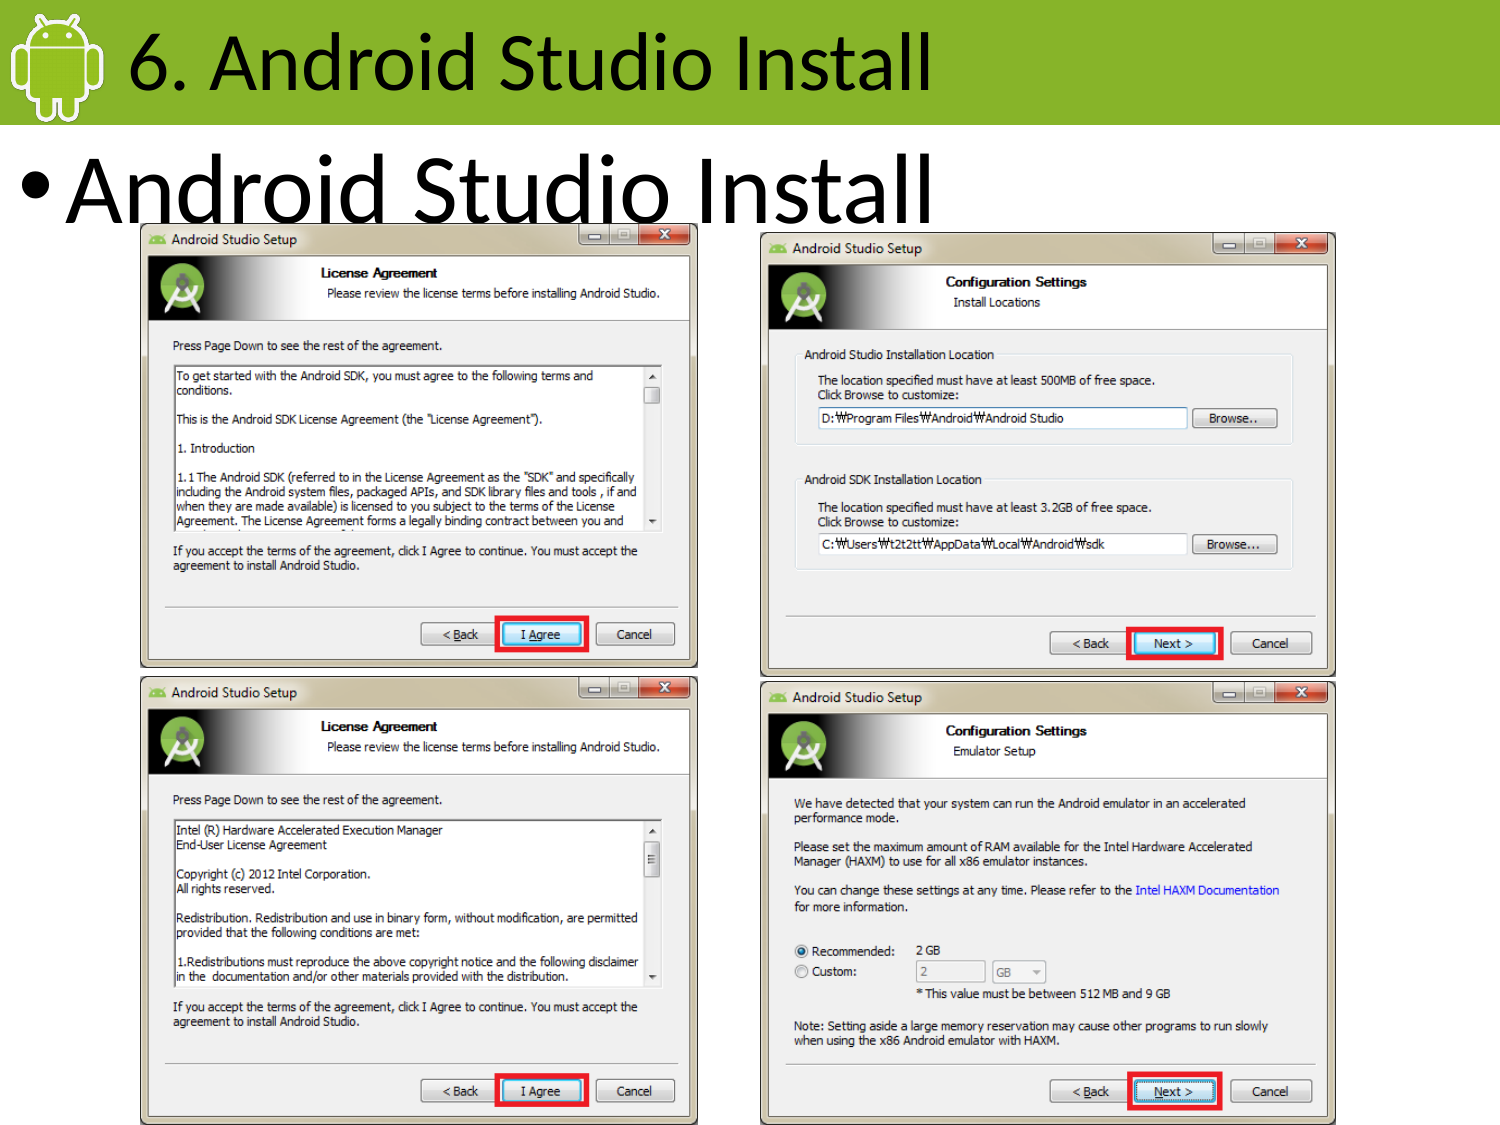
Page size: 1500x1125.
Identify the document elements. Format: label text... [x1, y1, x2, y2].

picture [140, 675, 699, 1125]
picture [759, 232, 1337, 677]
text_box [0, 0, 1500, 126]
picture [140, 223, 699, 668]
text_box Android Studio Install [3, 134, 952, 251]
picture [759, 681, 1337, 1125]
